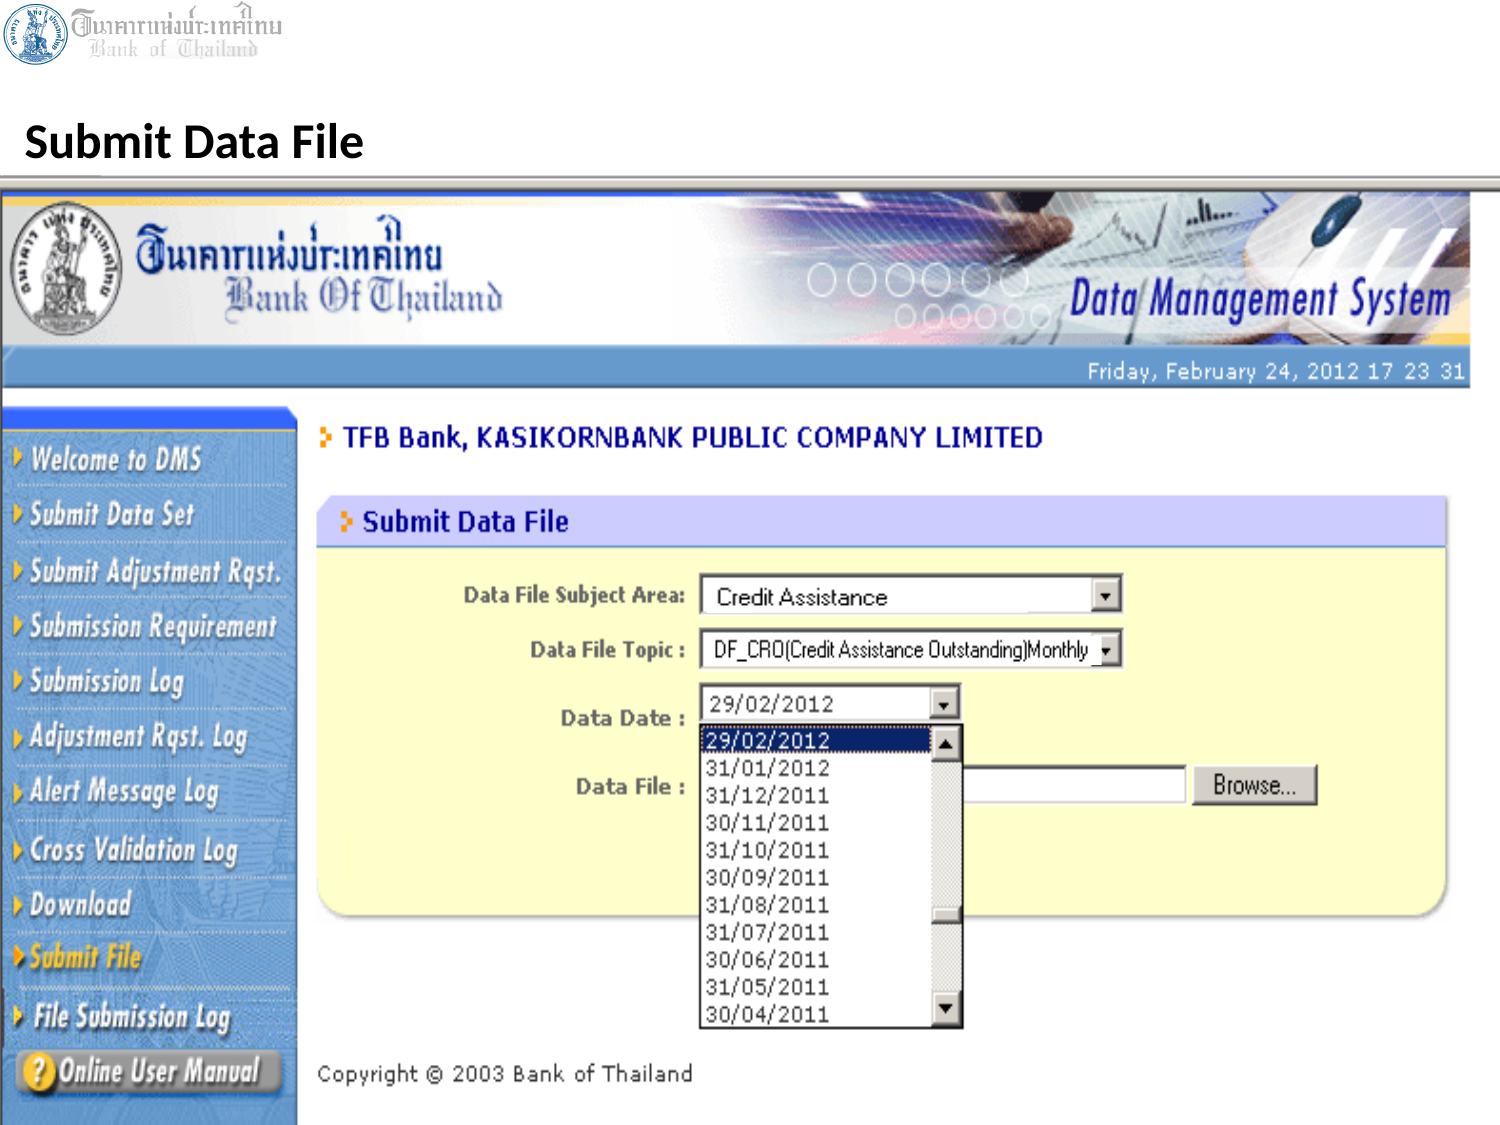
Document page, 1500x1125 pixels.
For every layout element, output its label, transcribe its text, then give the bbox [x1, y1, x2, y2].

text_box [0, 175, 1500, 1125]
picture [3, 0, 288, 66]
text_box Submit Data File [0, 107, 495, 175]
